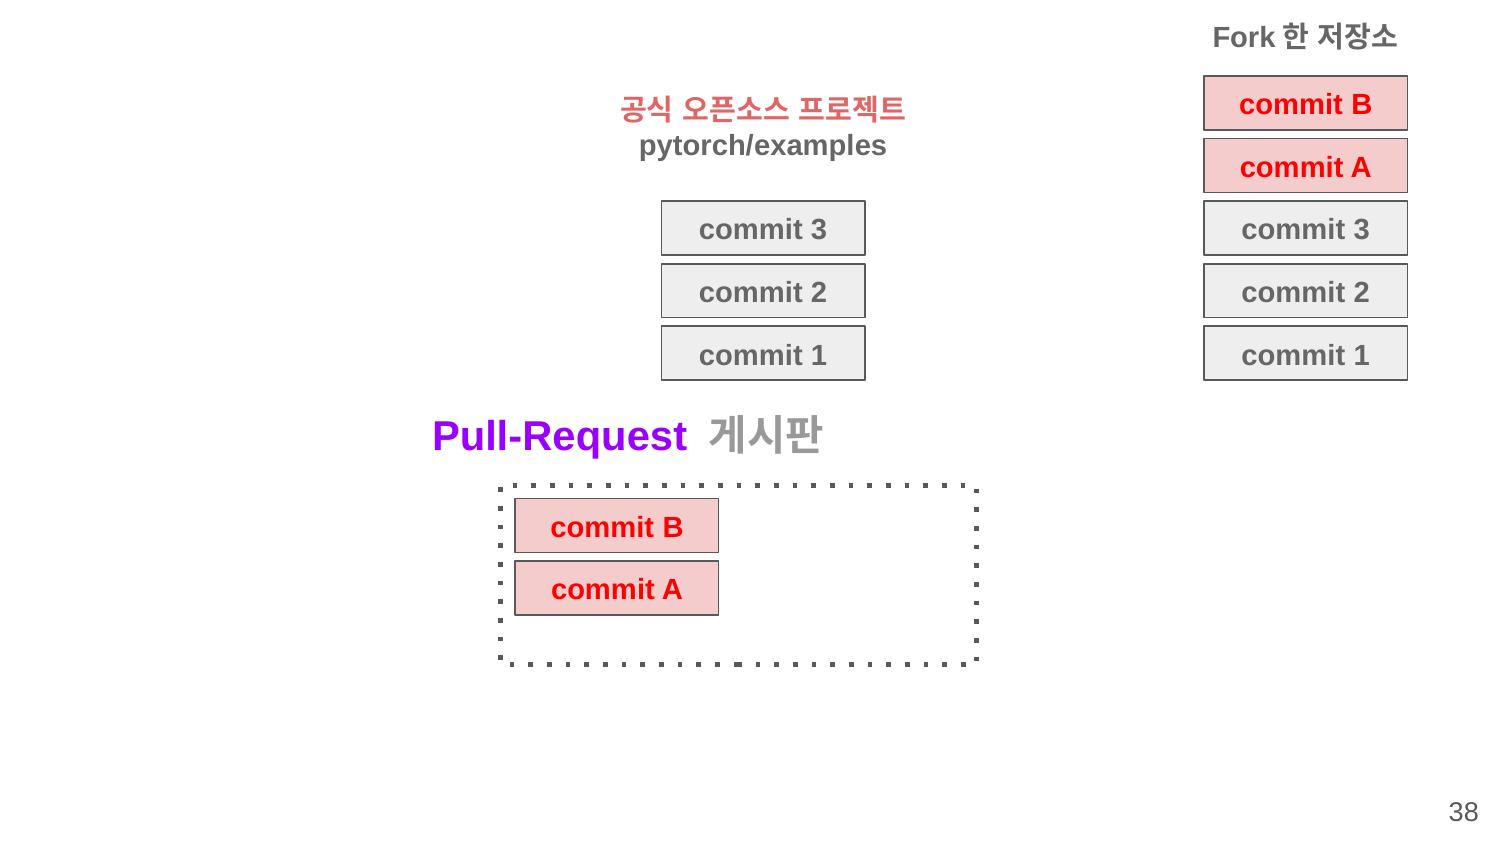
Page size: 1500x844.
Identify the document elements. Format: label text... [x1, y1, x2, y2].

text_box [500, 485, 977, 665]
text_box commit 3 [1203, 201, 1408, 256]
text_box commit 3 [661, 201, 866, 256]
text_box Fork한 저장소 [1067, 3, 1500, 58]
text_box Pull-Request 게시판 [416, 393, 1177, 473]
text_box commit 2 [661, 263, 866, 318]
text_box commit 2 [1203, 263, 1408, 318]
text_box commit B [1203, 76, 1408, 131]
slide_number ‹#› [1403, 779, 1494, 844]
text_box commit B [515, 498, 719, 553]
text_box commit 1 [1203, 326, 1408, 381]
text_box commit 1 [661, 326, 866, 381]
text_box 공식 오픈소스 프로젝트 pytorch/examples [525, 76, 1002, 131]
text_box commit A [1203, 138, 1408, 193]
text_box commit A [515, 561, 719, 615]
